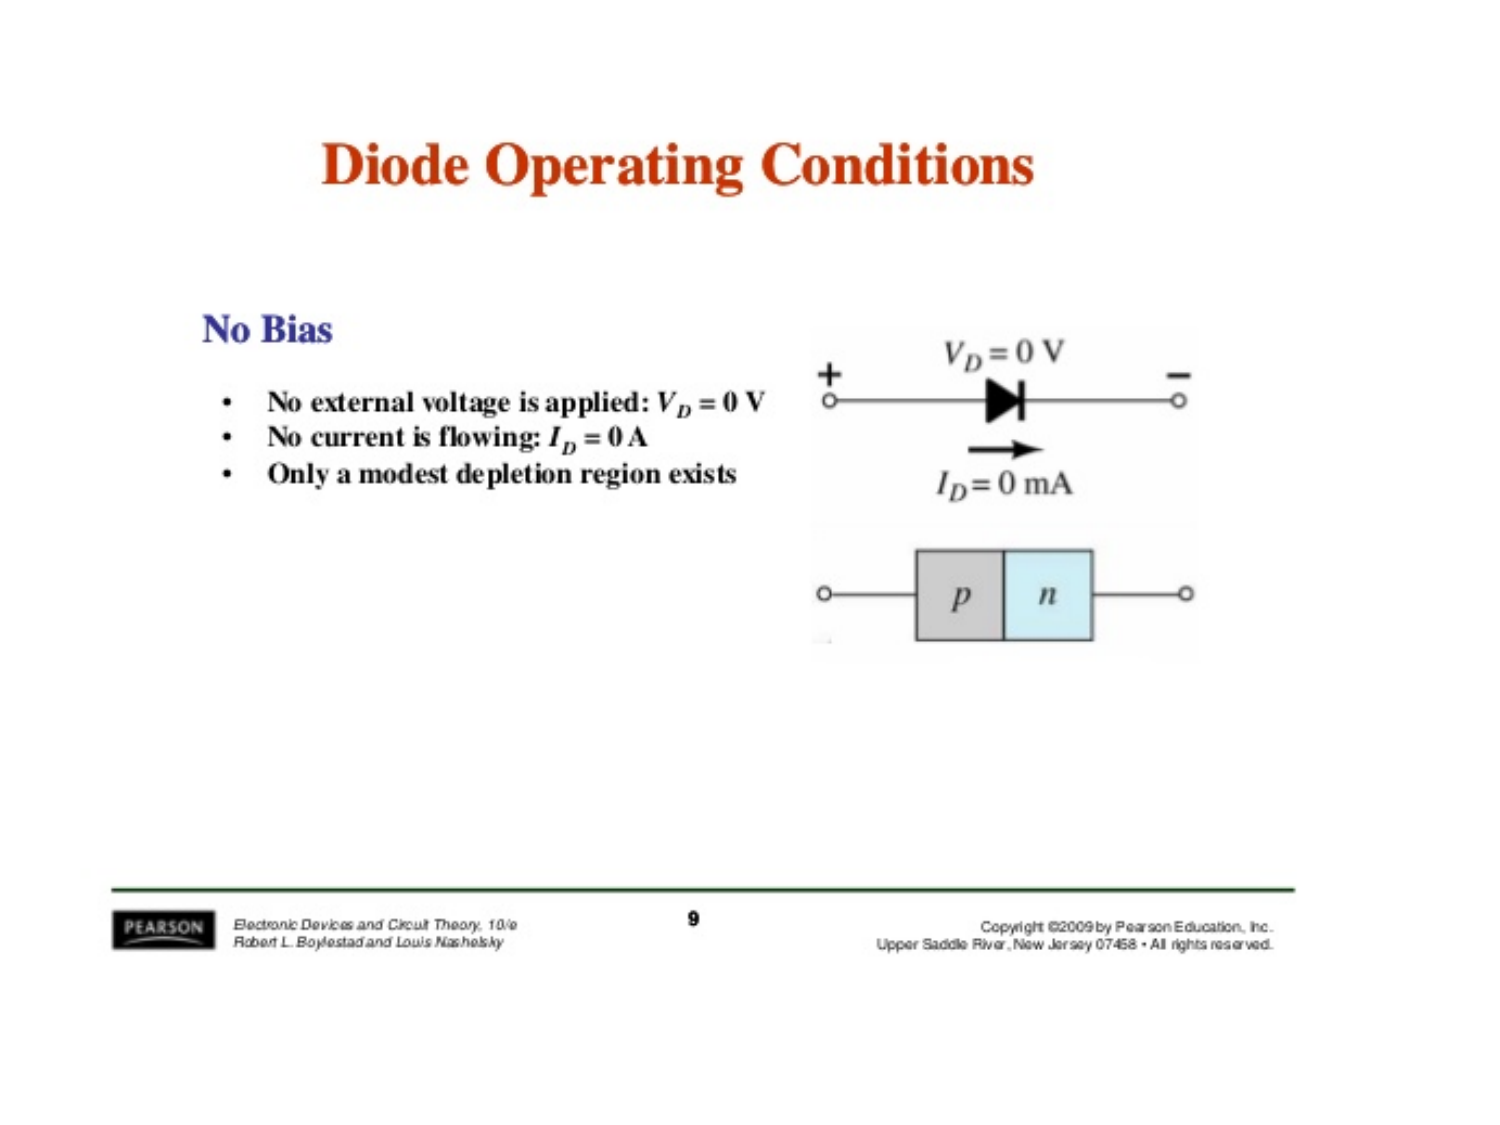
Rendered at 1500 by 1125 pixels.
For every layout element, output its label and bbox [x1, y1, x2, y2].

picture [12, 37, 1396, 1015]
